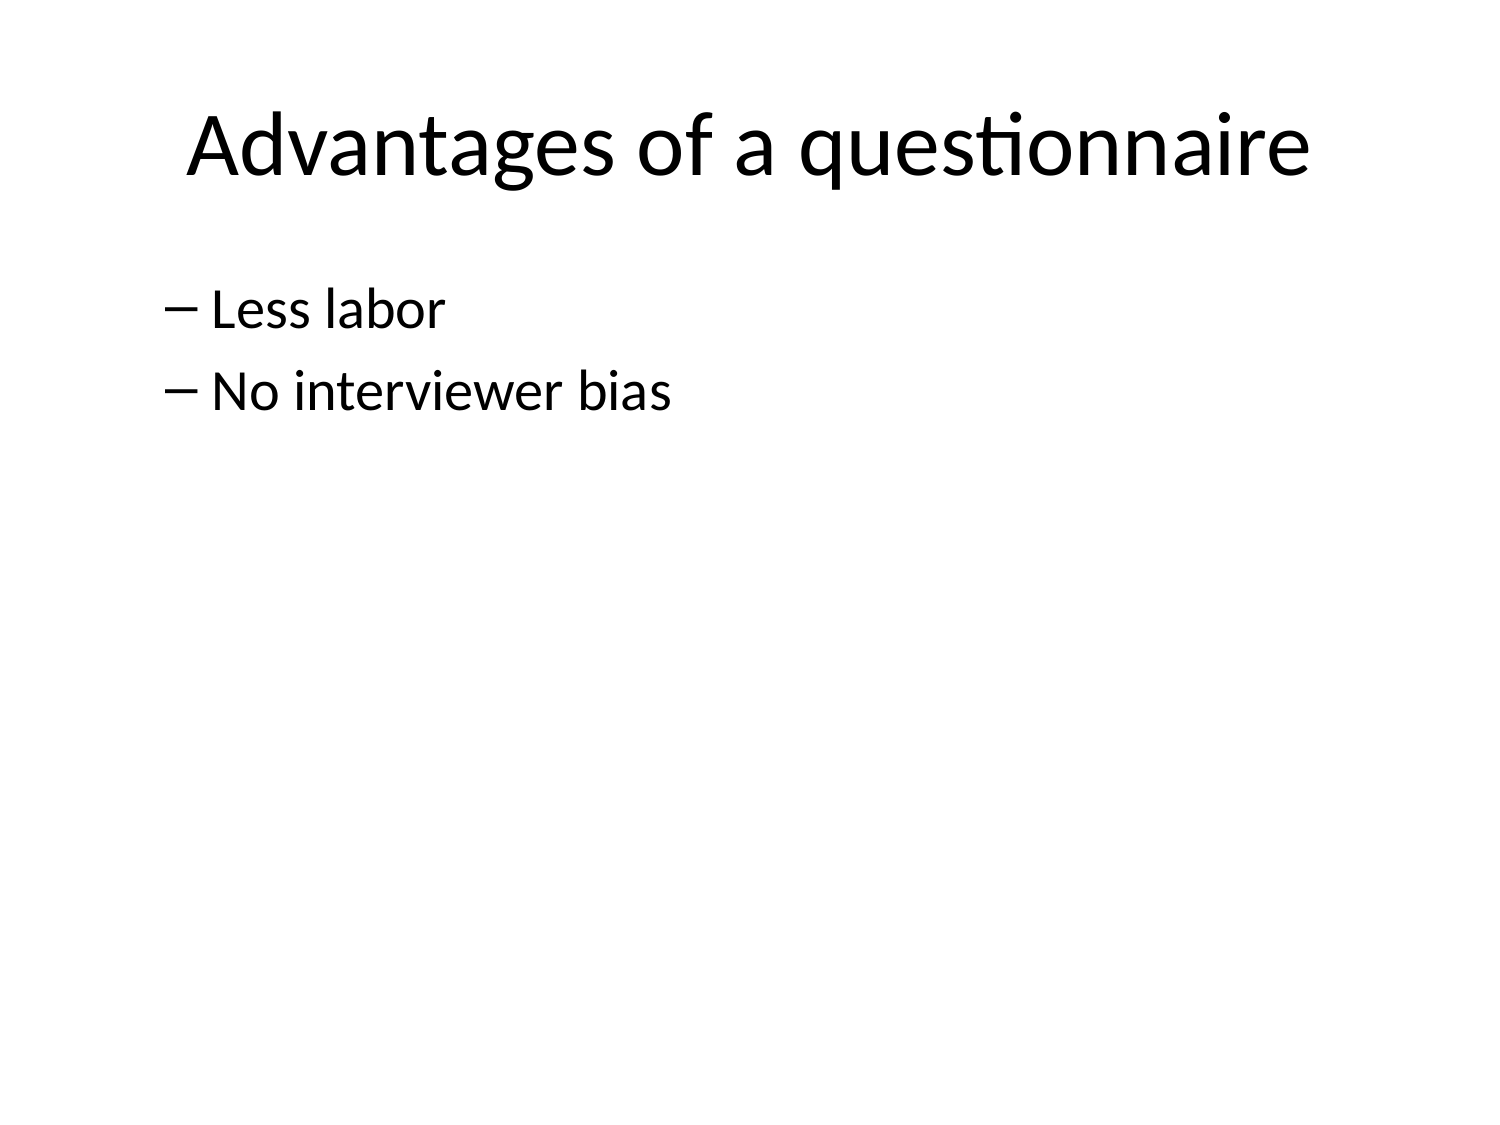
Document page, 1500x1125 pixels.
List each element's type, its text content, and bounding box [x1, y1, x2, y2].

title Advantages of a questionnaire [75, 45, 1425, 233]
list Less labor No interviewer bias [75, 262, 1425, 1005]
